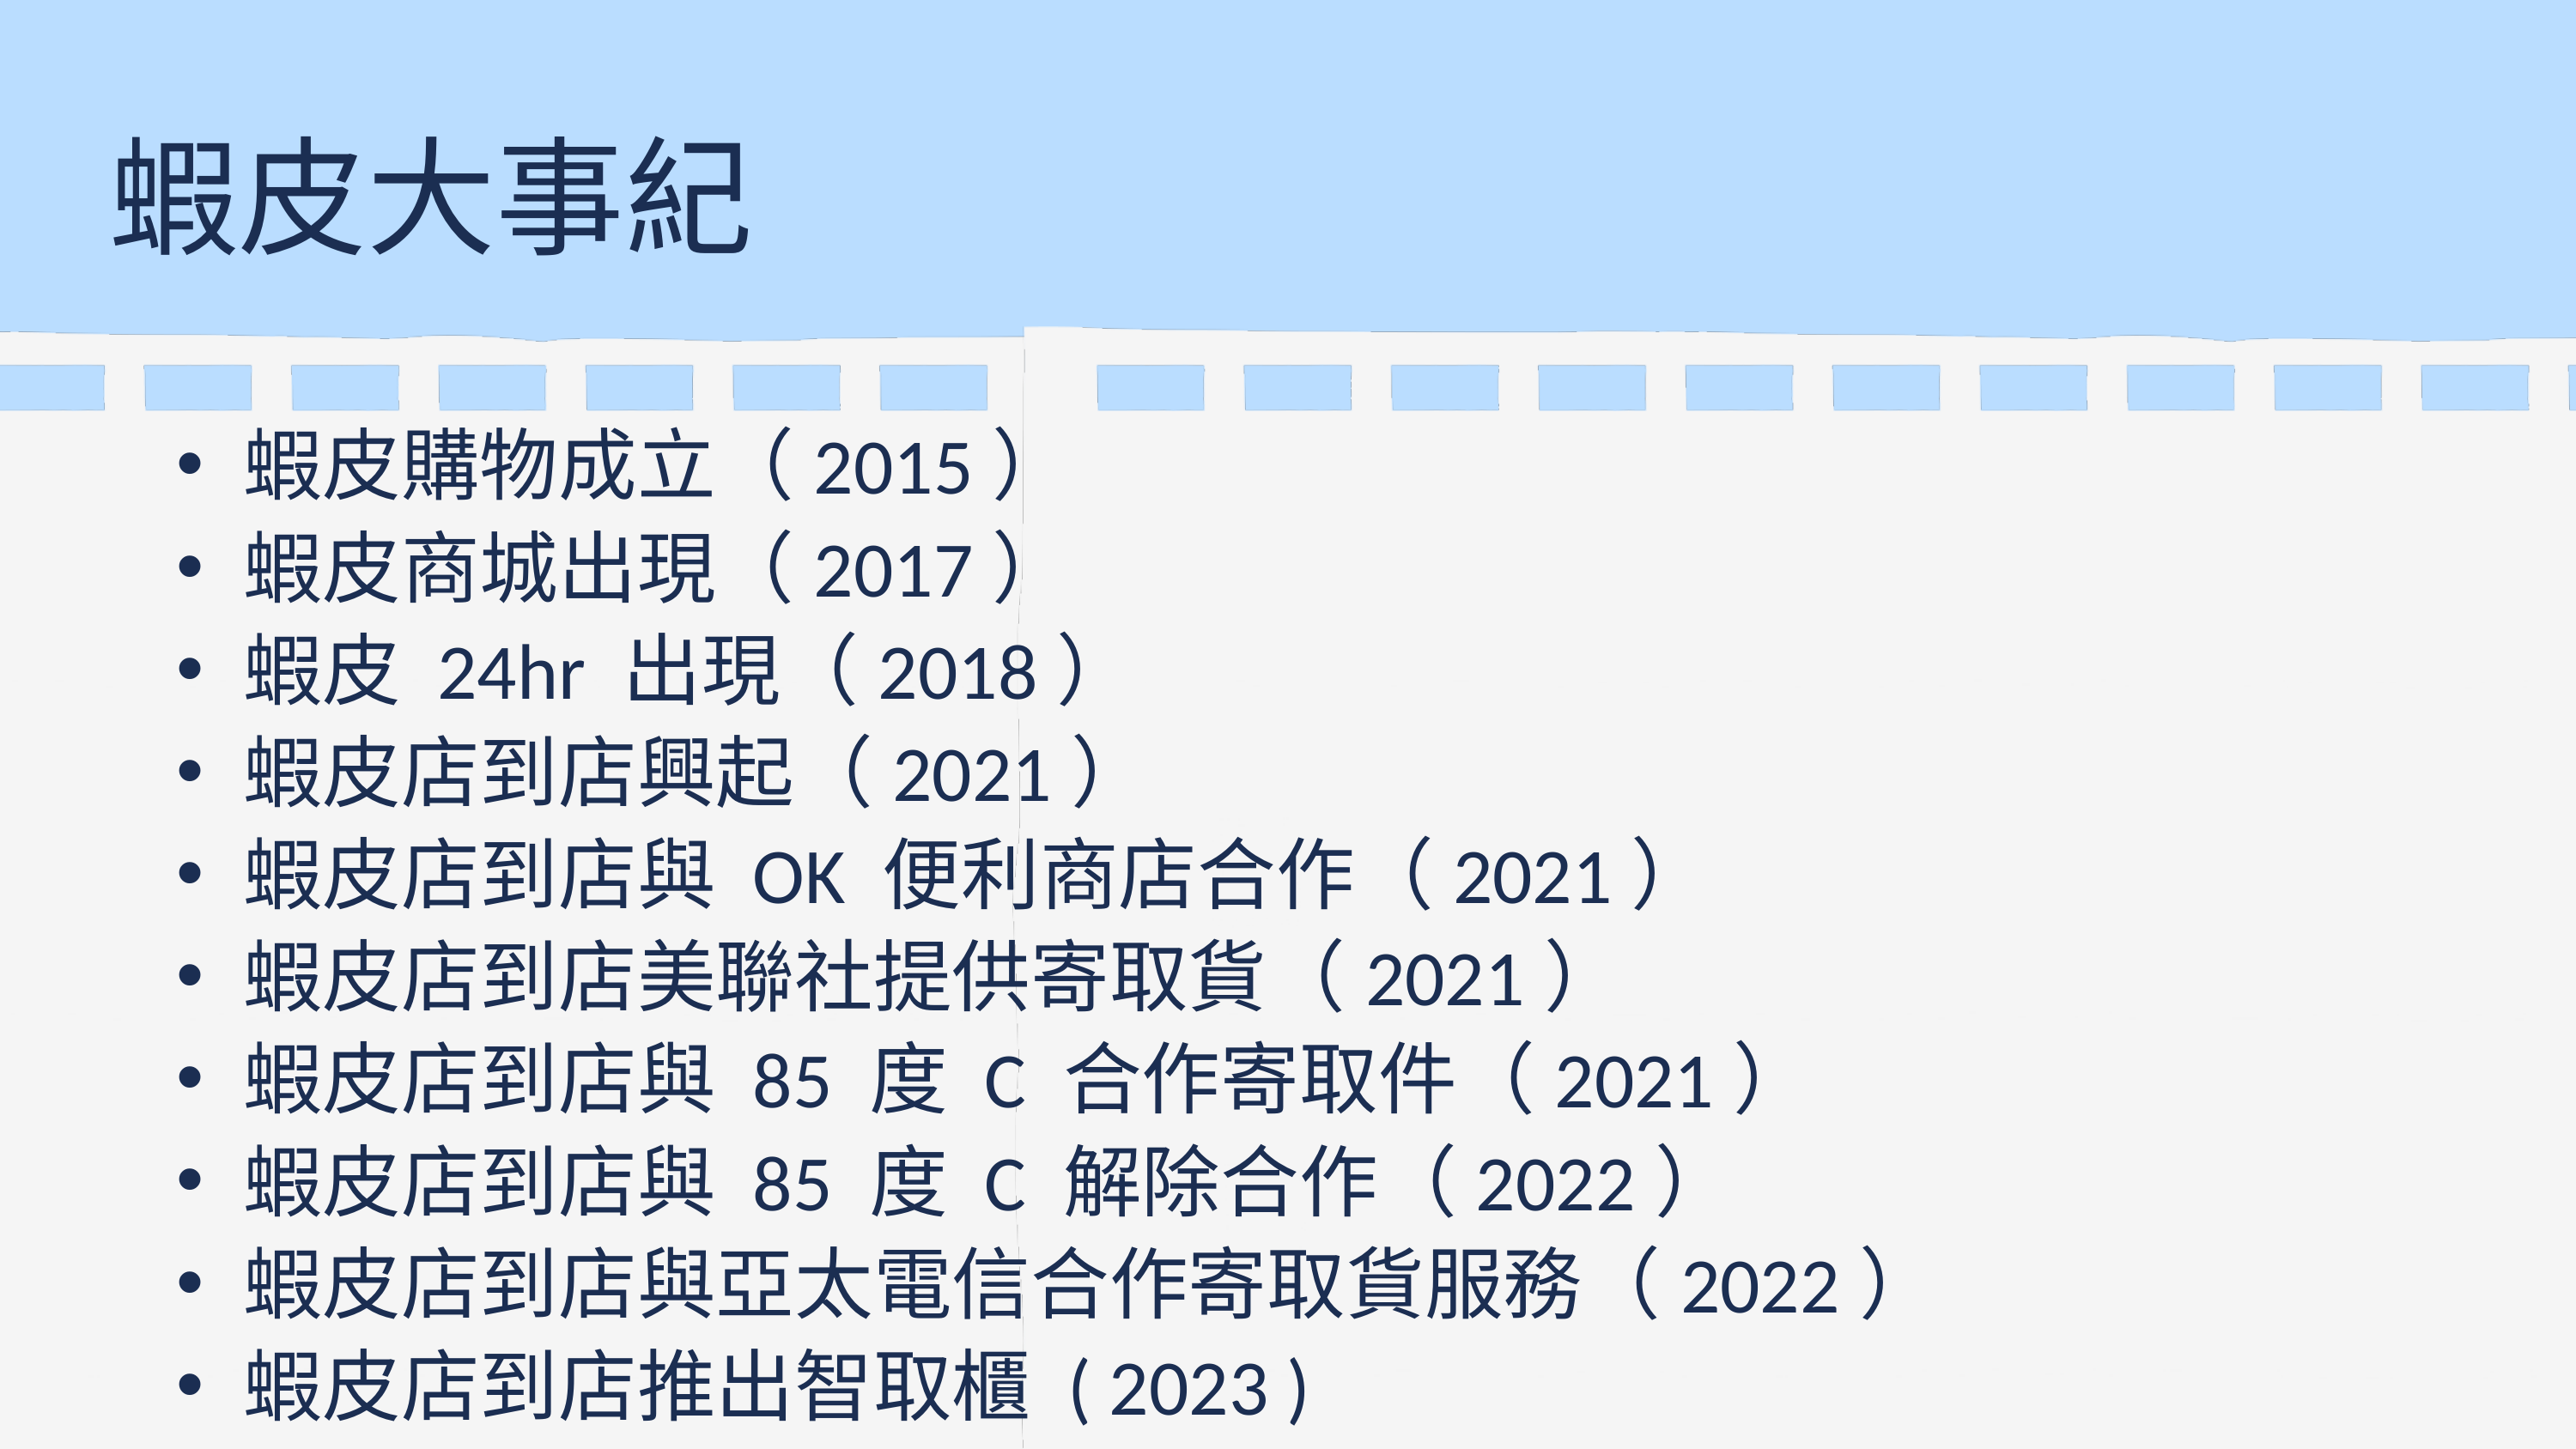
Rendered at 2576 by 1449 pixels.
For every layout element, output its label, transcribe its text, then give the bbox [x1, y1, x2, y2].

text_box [0, 325, 2576, 1449]
text_box 蝦皮大事紀 [109, 116, 1164, 271]
